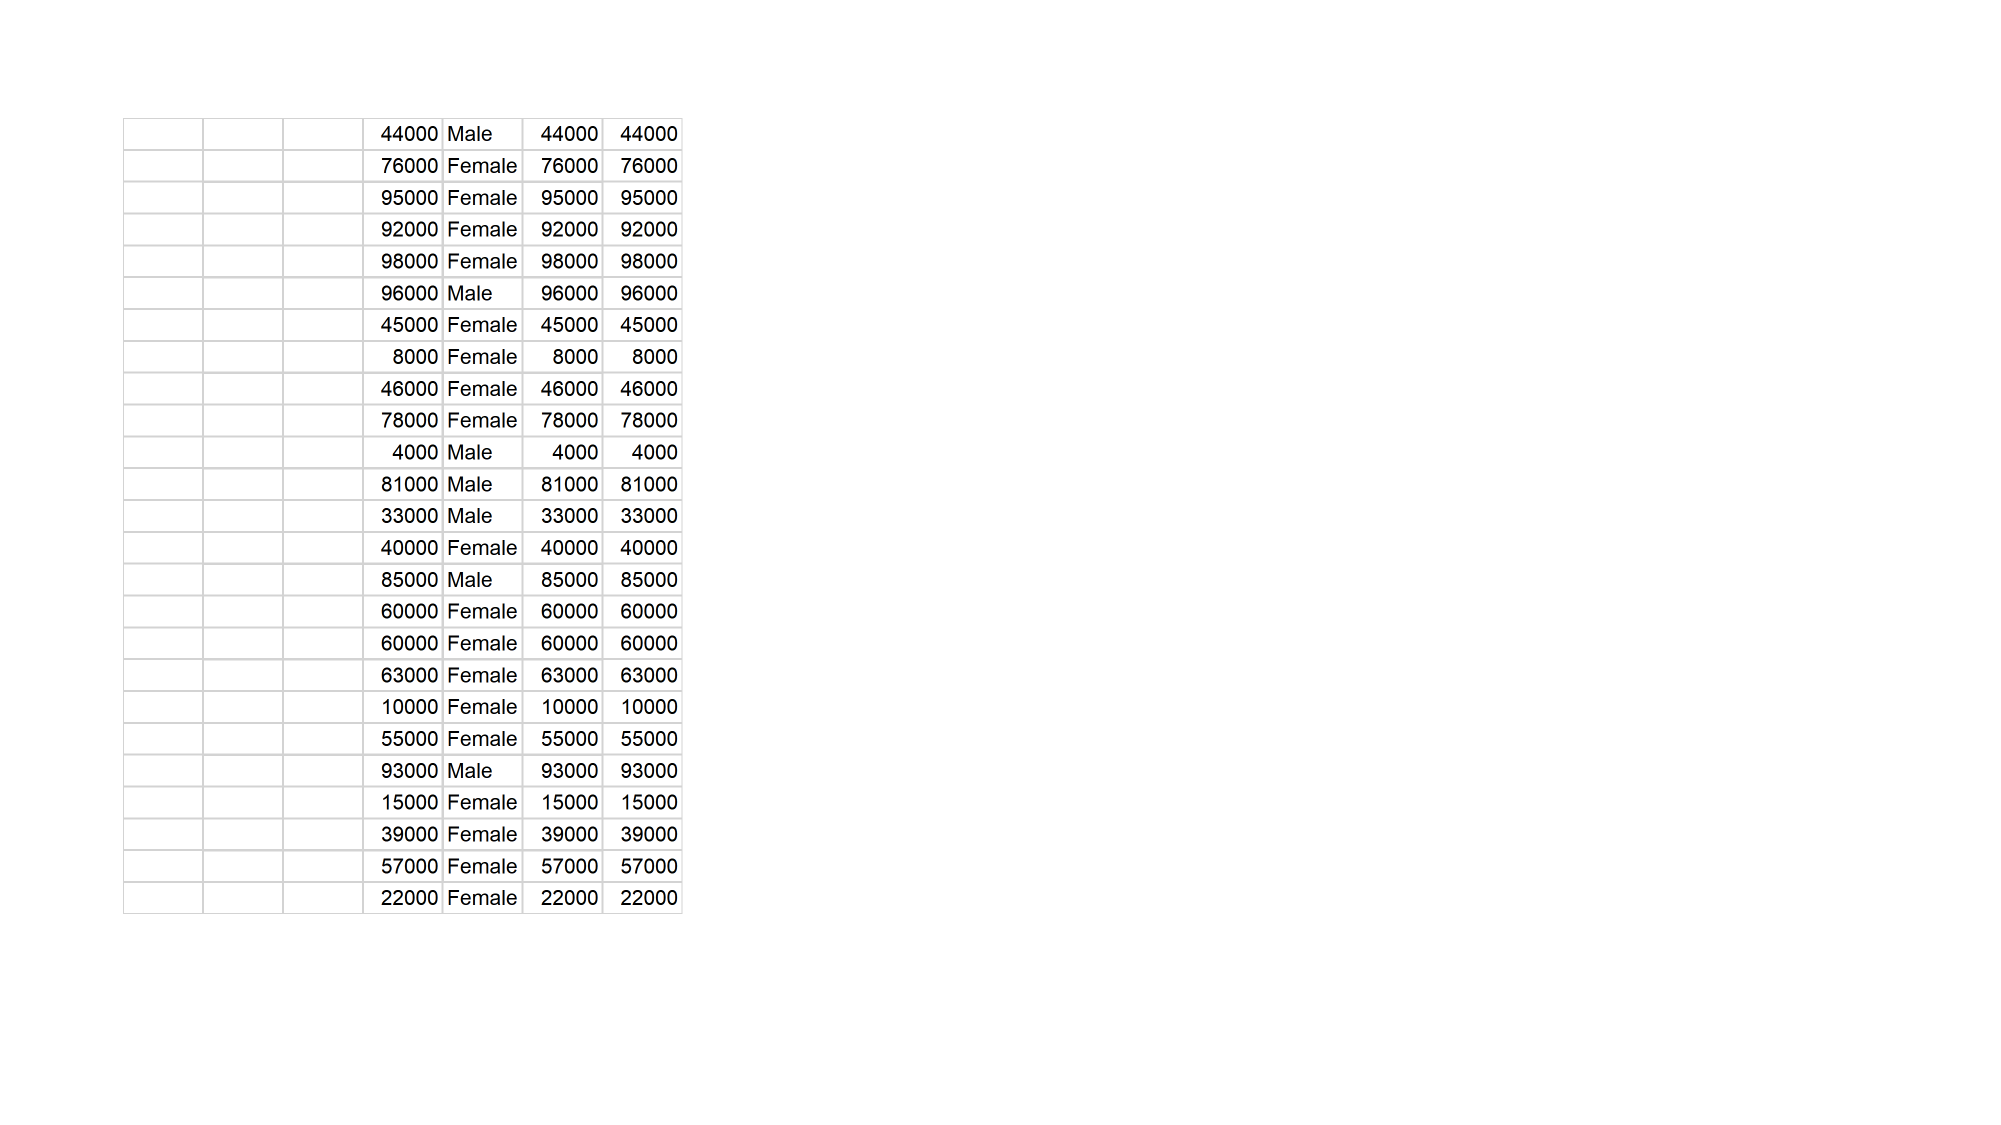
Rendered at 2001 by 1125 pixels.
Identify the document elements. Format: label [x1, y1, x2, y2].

picture [122, 117, 683, 915]
